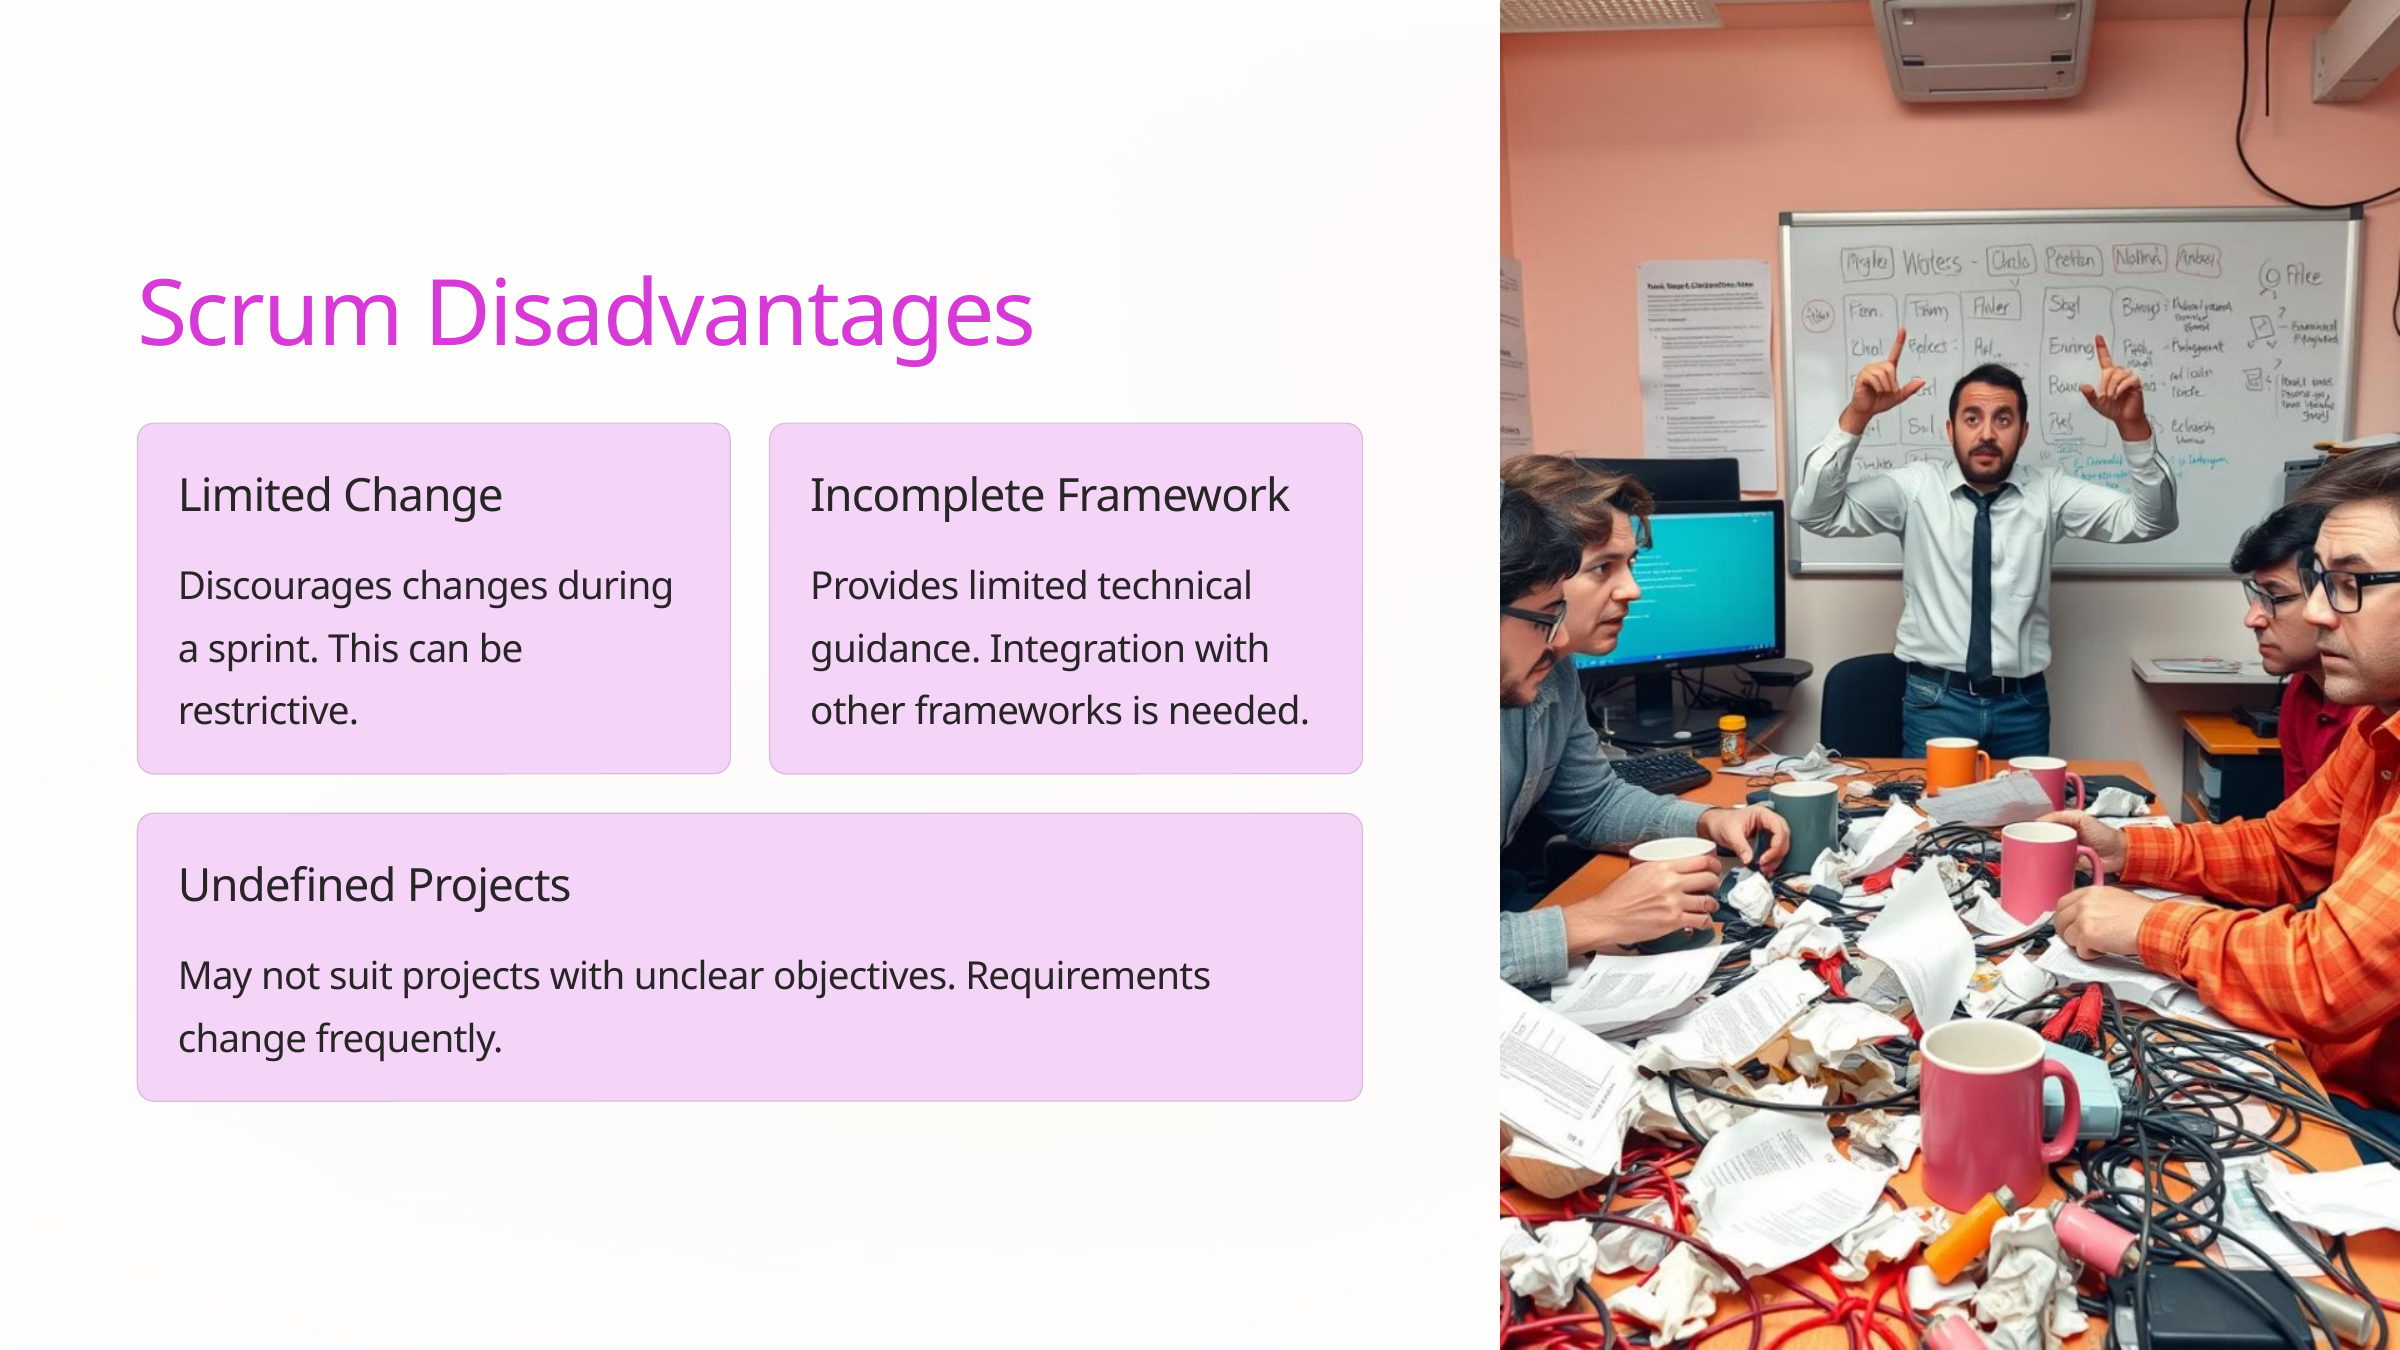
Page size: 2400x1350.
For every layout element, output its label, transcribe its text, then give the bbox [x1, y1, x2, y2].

text_box Undefined Projects [177, 853, 640, 912]
text_box [137, 423, 731, 774]
text_box Provides limited technical guidance. Integration with other frameworks is needed. [810, 544, 1323, 734]
text_box [137, 813, 1363, 1102]
text_box May not suit projects with unclear objectives. Requirements change frequently. [177, 934, 1322, 1061]
text_box Limited Change [177, 463, 640, 522]
text_box Incomplete Framework [810, 463, 1283, 522]
picture [1499, 0, 2400, 1350]
text_box Scrum Disadvantages [137, 248, 1062, 365]
text_box [769, 423, 1363, 774]
text_box Discourages changes during a sprint. This can be restrictive. [177, 544, 690, 671]
